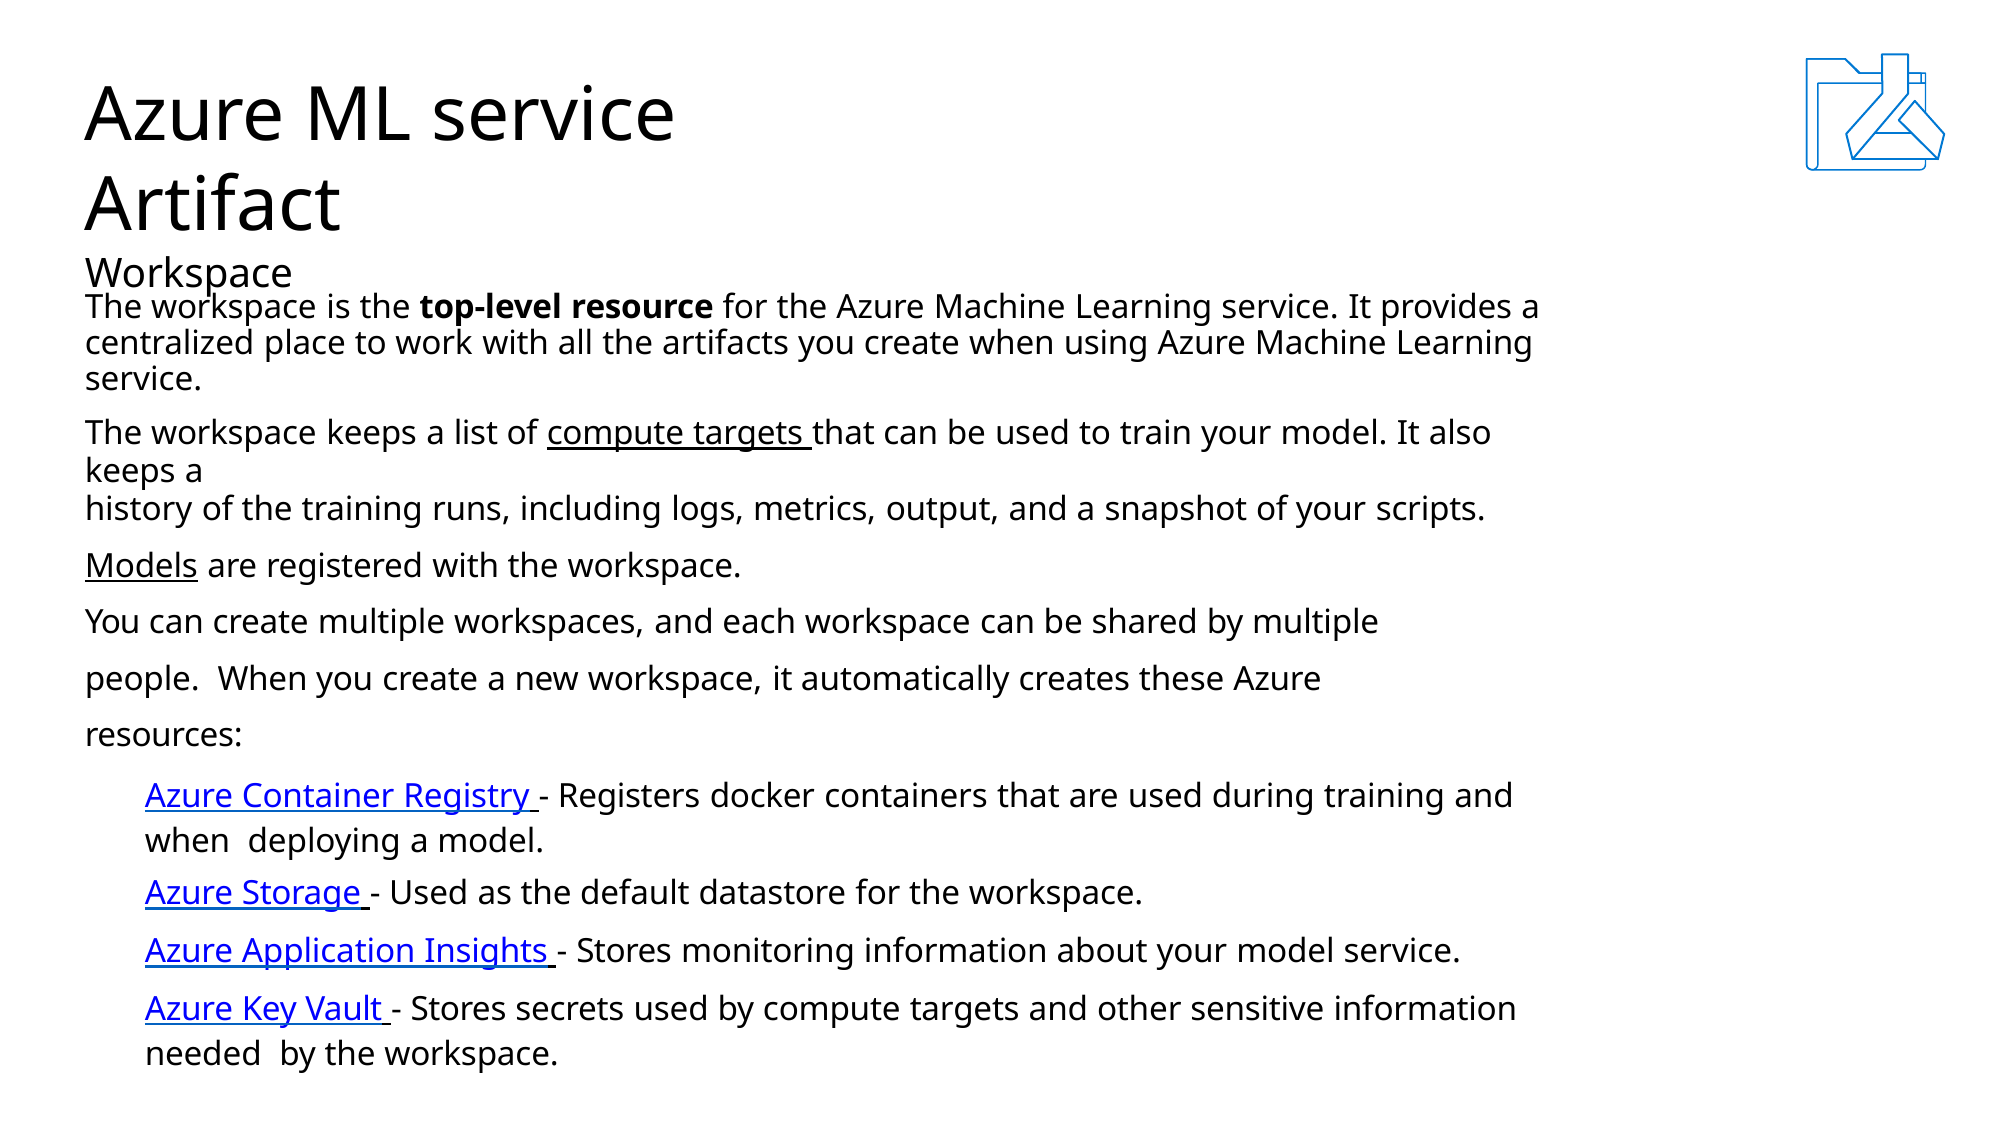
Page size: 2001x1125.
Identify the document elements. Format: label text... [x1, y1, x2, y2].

text_box The workspace is the top-level resource for the Azure Machine Learning service. It provides a centralized place to work with all the artifacts you create when using Azure Machine Learning service. The workspace keeps a list of compute targets that can be used to train your model. It also keeps a history of the training runs, including logs, metrics, output, and a snapshot of your scripts. Models are registered with the workspace. You can create multiple workspaces, and each workspace can be shared by multiple people. When you create a new workspace, it automatically creates these Azure resources: Azure Container Registry - Registers docker containers that are used during training and when deploying a model. Azure Storage - Used as the default datastore for the workspace. Azure Application Insights - Stores monitoring information about your model service. Azure Key Vault - Stores secrets used by compute targets and other sensitive information needed by the workspace. [82, 282, 1569, 1073]
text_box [1805, 53, 1946, 171]
title Azure ML service Artifact Workspace [82, 63, 940, 282]
